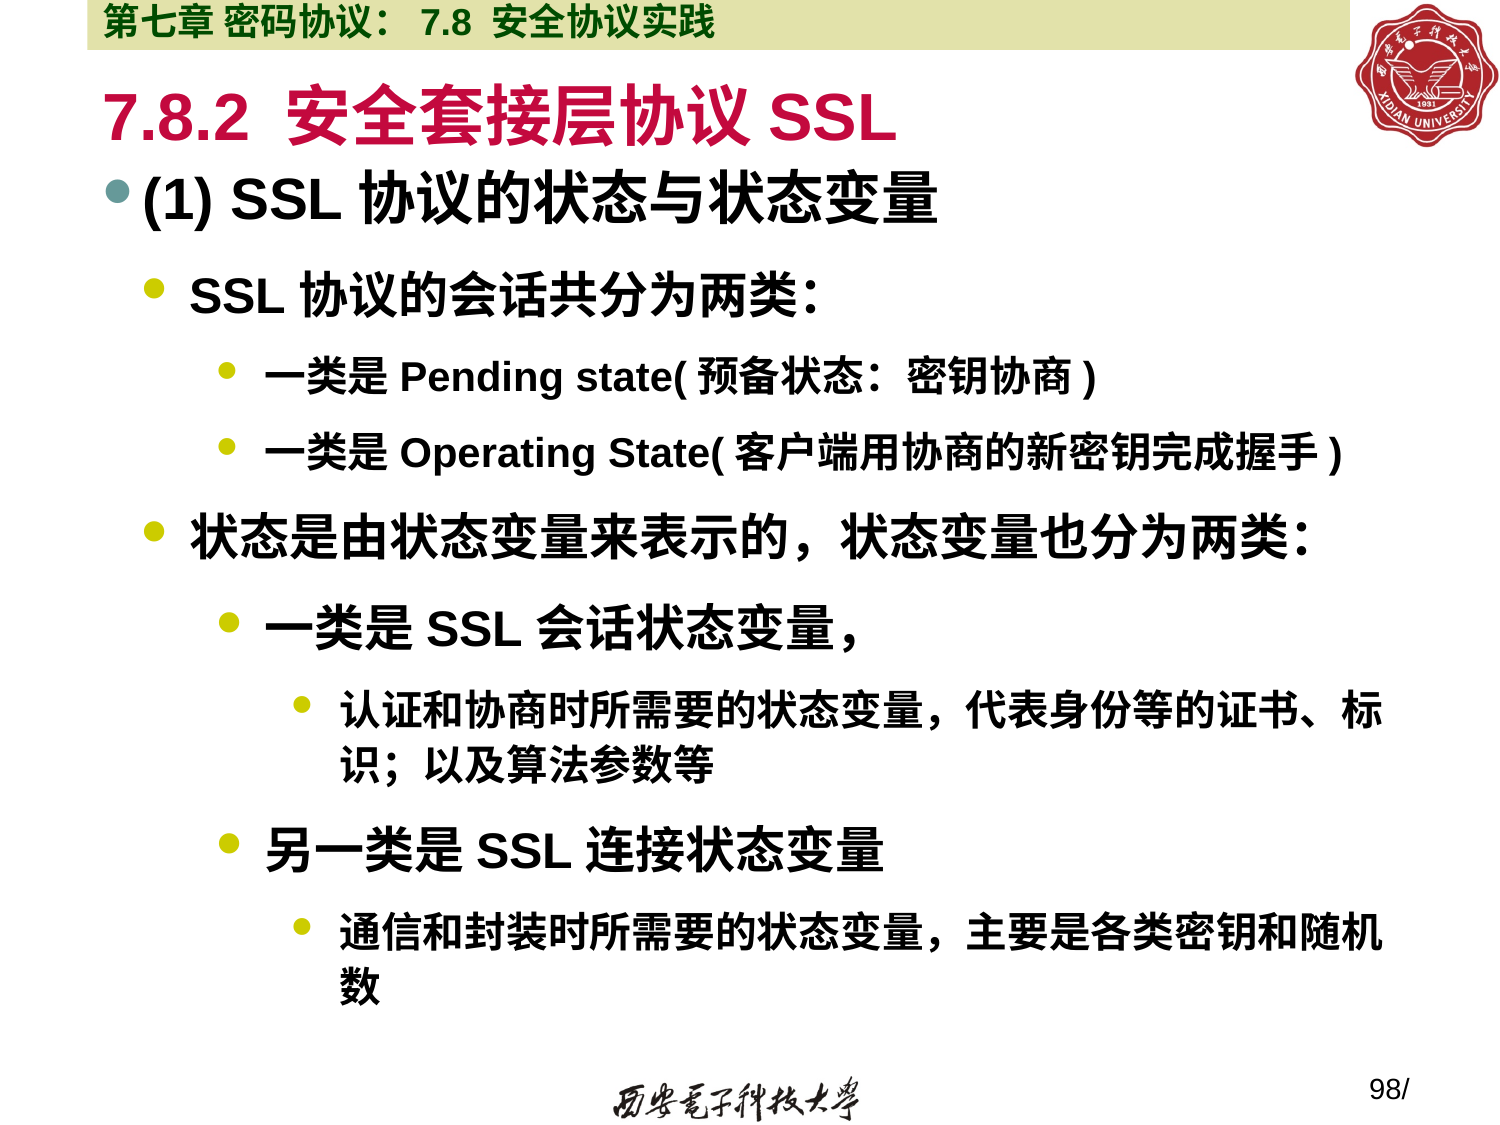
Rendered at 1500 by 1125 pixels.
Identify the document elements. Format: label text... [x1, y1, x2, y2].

text_box (1) SSL协议的状态与状态变量 SSL协议的会话共分为两类： 一类是Pending state(预备状态：密钥协商) 一类是Operating State(客户端用协商的新密钥完成握手) 状态是由状态变量来表示的，状态变量也分为两类： 一类是SSL会话状态变量， 认证和协商时所需要的状态变量，代表身份等的证书、标识；以及算法参数等 另一类是SSL连接状态变量 通信和封装时所需要的状态变量，主要是各类密钥和随机数 [87, 147, 1400, 1000]
text_box 第七章 密码协议：7.8 安全协议实践 [87, 0, 1350, 50]
picture [612, 1076, 863, 1125]
slide_number 98/ [1212, 1062, 1426, 1113]
picture [1350, 0, 1500, 150]
text_box 7.8.2 安全套接层协议SSL [87, 50, 1350, 150]
